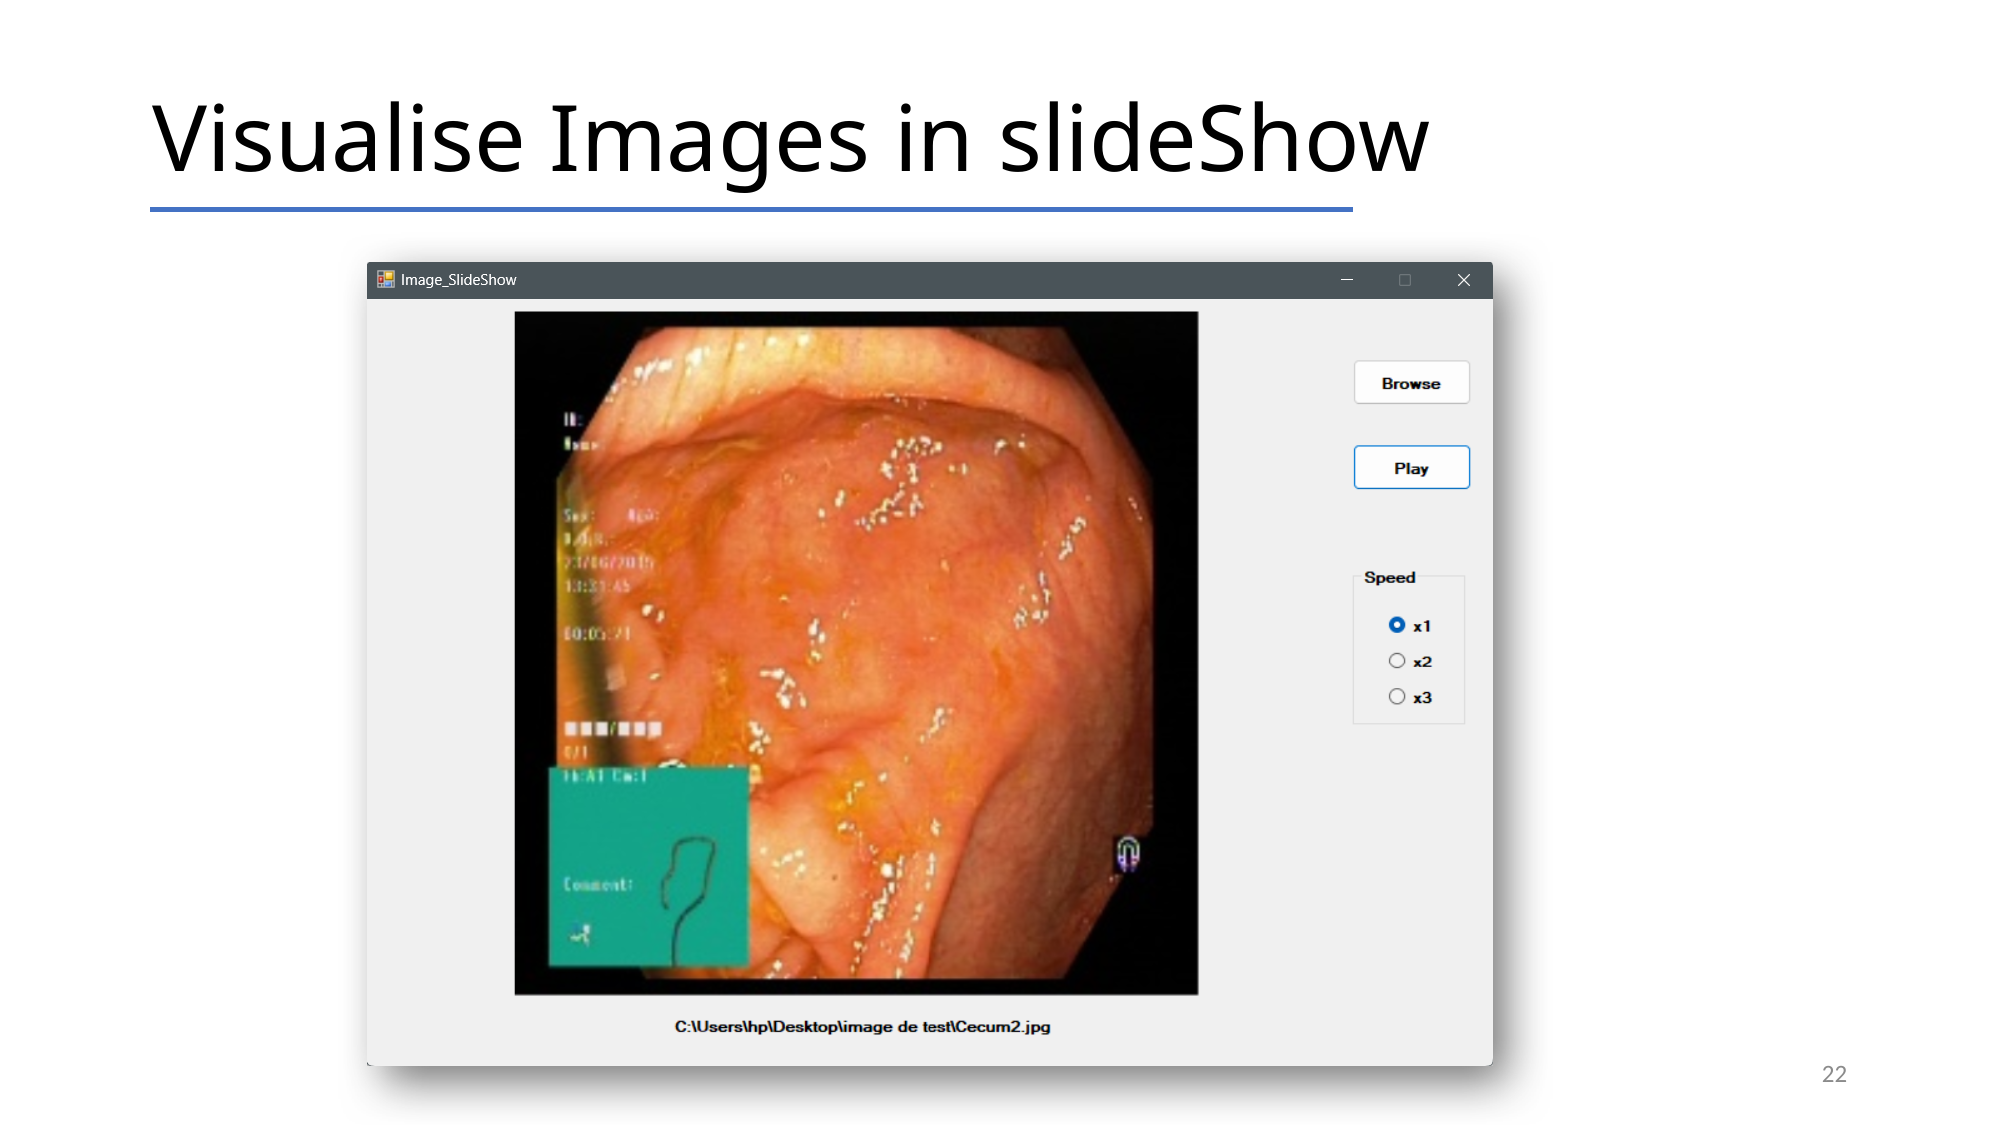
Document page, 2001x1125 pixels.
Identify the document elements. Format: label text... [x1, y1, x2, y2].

slide_number 22 [1412, 1042, 1863, 1103]
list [367, 262, 1493, 1066]
title Visualise Images in slideShow [137, 59, 1863, 225]
